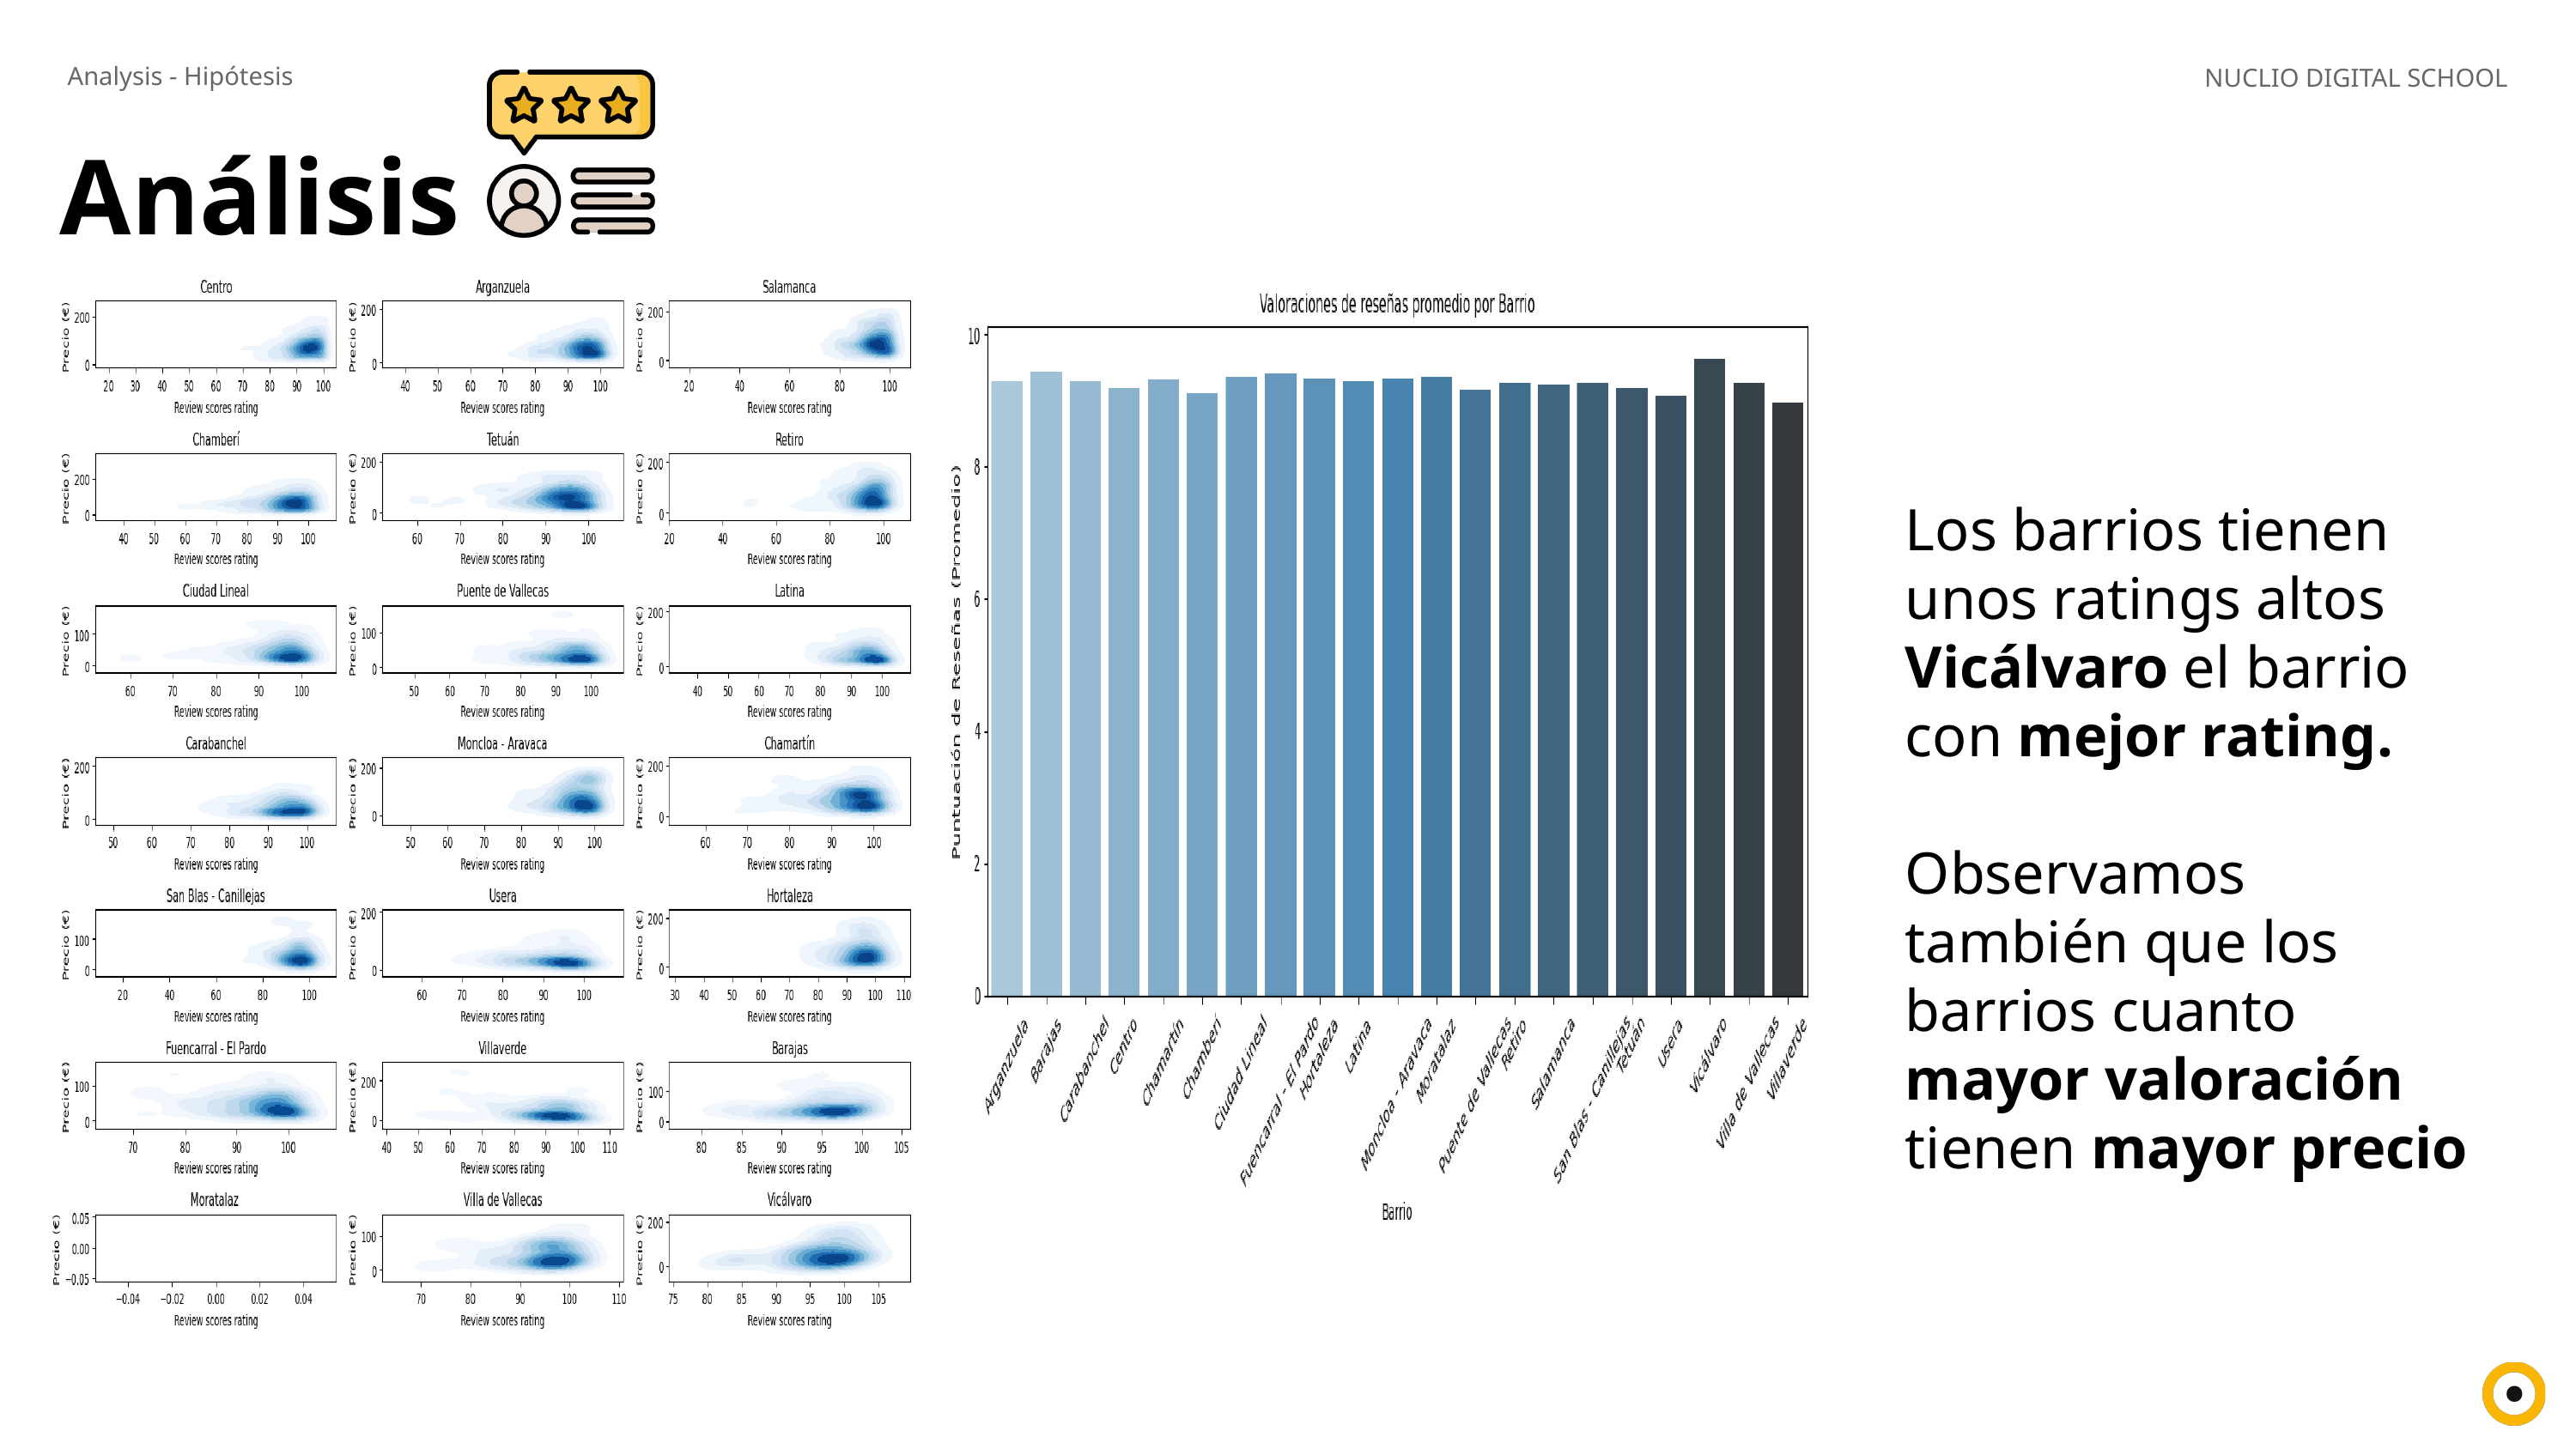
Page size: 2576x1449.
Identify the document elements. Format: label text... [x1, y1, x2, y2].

text_box Analysis - Hipótesis [54, 47, 488, 104]
text_box Los barrios tienen unos ratings altos Vicálvaro el barrio con mejor rating. Observamos también que los barrios cuanto mayor valoración tienen mayor precio [1892, 480, 2497, 1339]
picture [46, 270, 917, 1339]
picture [945, 277, 1816, 1241]
picture [487, 70, 655, 239]
picture [2482, 1361, 2546, 1426]
text_box NUCLIO DIGITAL SCHOOL [2044, 49, 2521, 106]
text_box Análisis [47, 118, 2062, 269]
